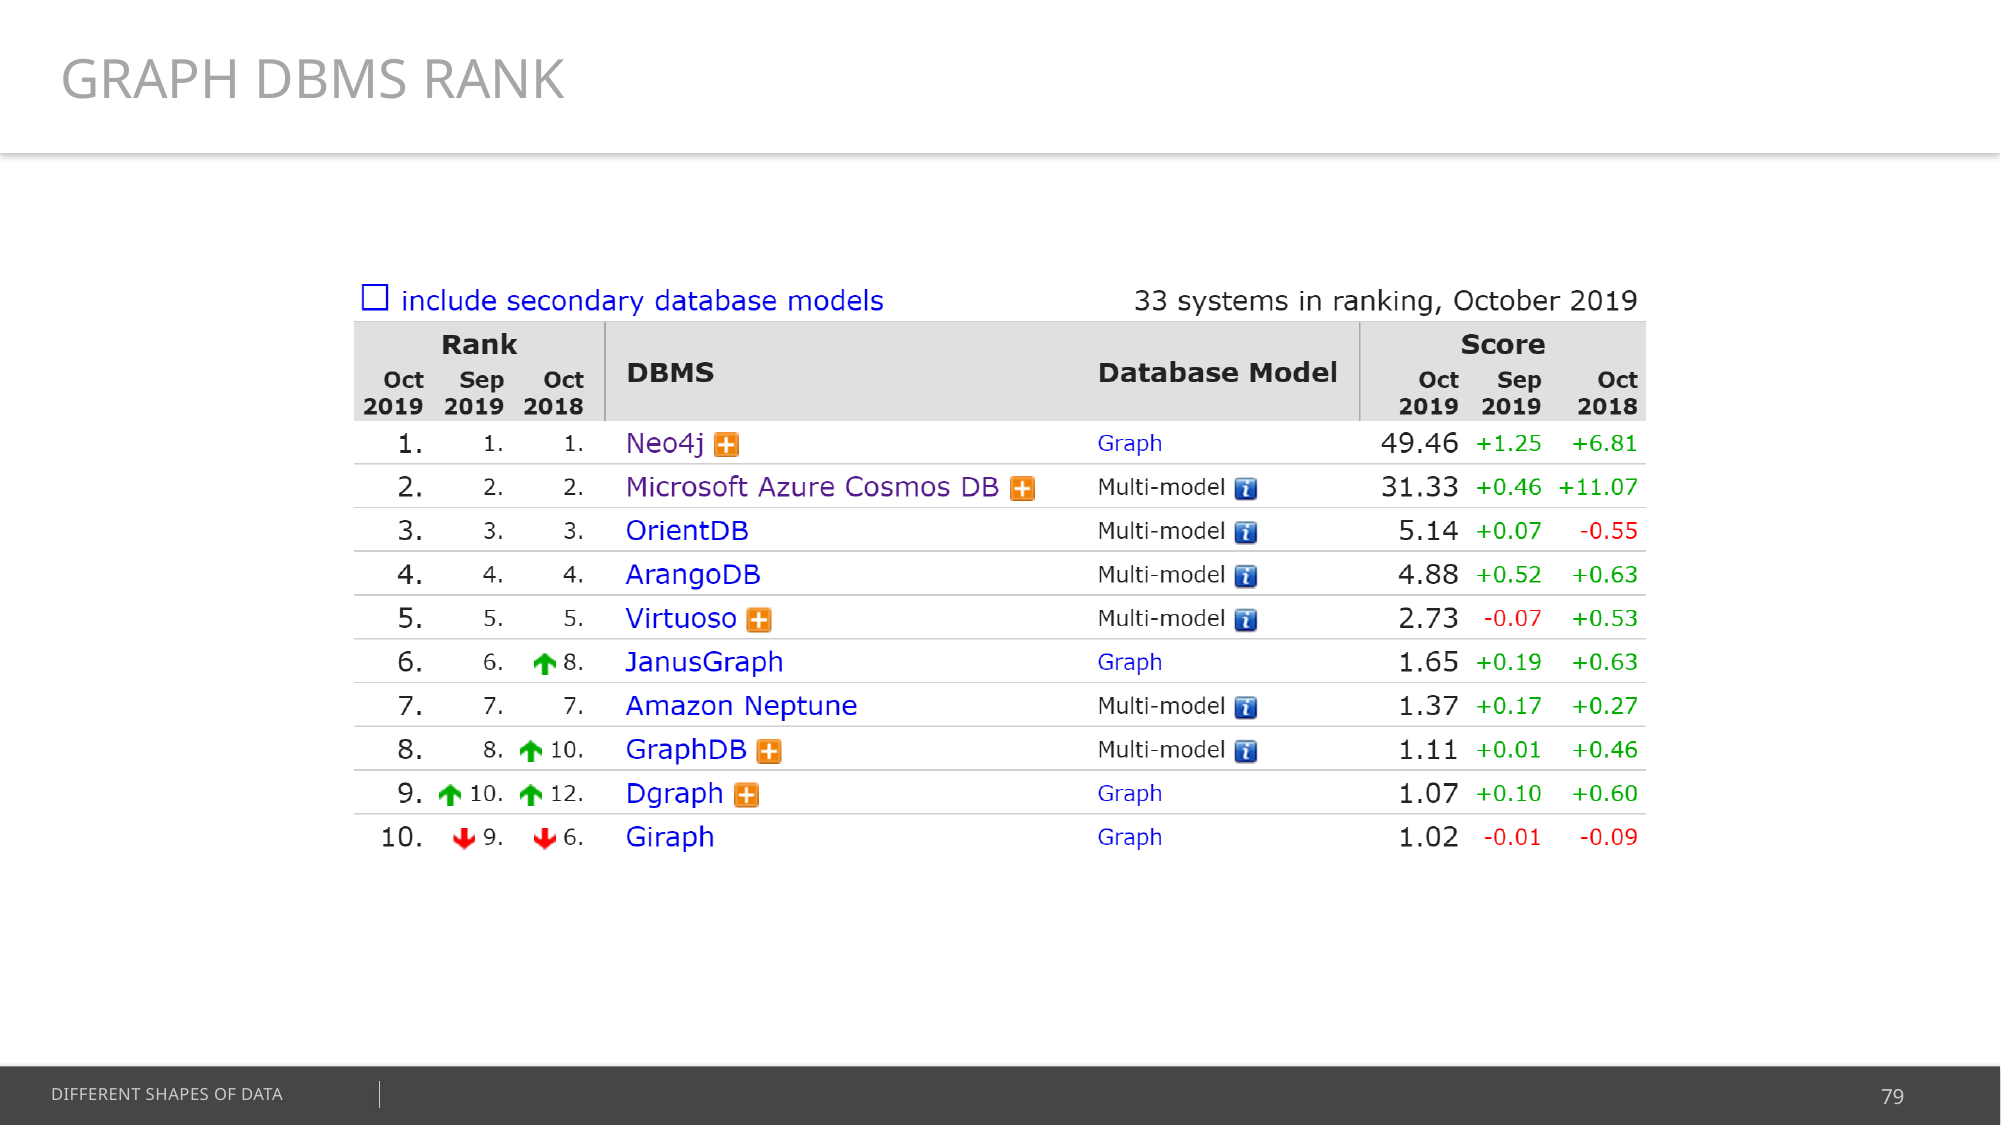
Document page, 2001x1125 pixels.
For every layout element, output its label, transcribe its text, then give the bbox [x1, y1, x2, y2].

picture [345, 270, 1655, 855]
list GRAPH DBMS RANK [0, 0, 2000, 153]
